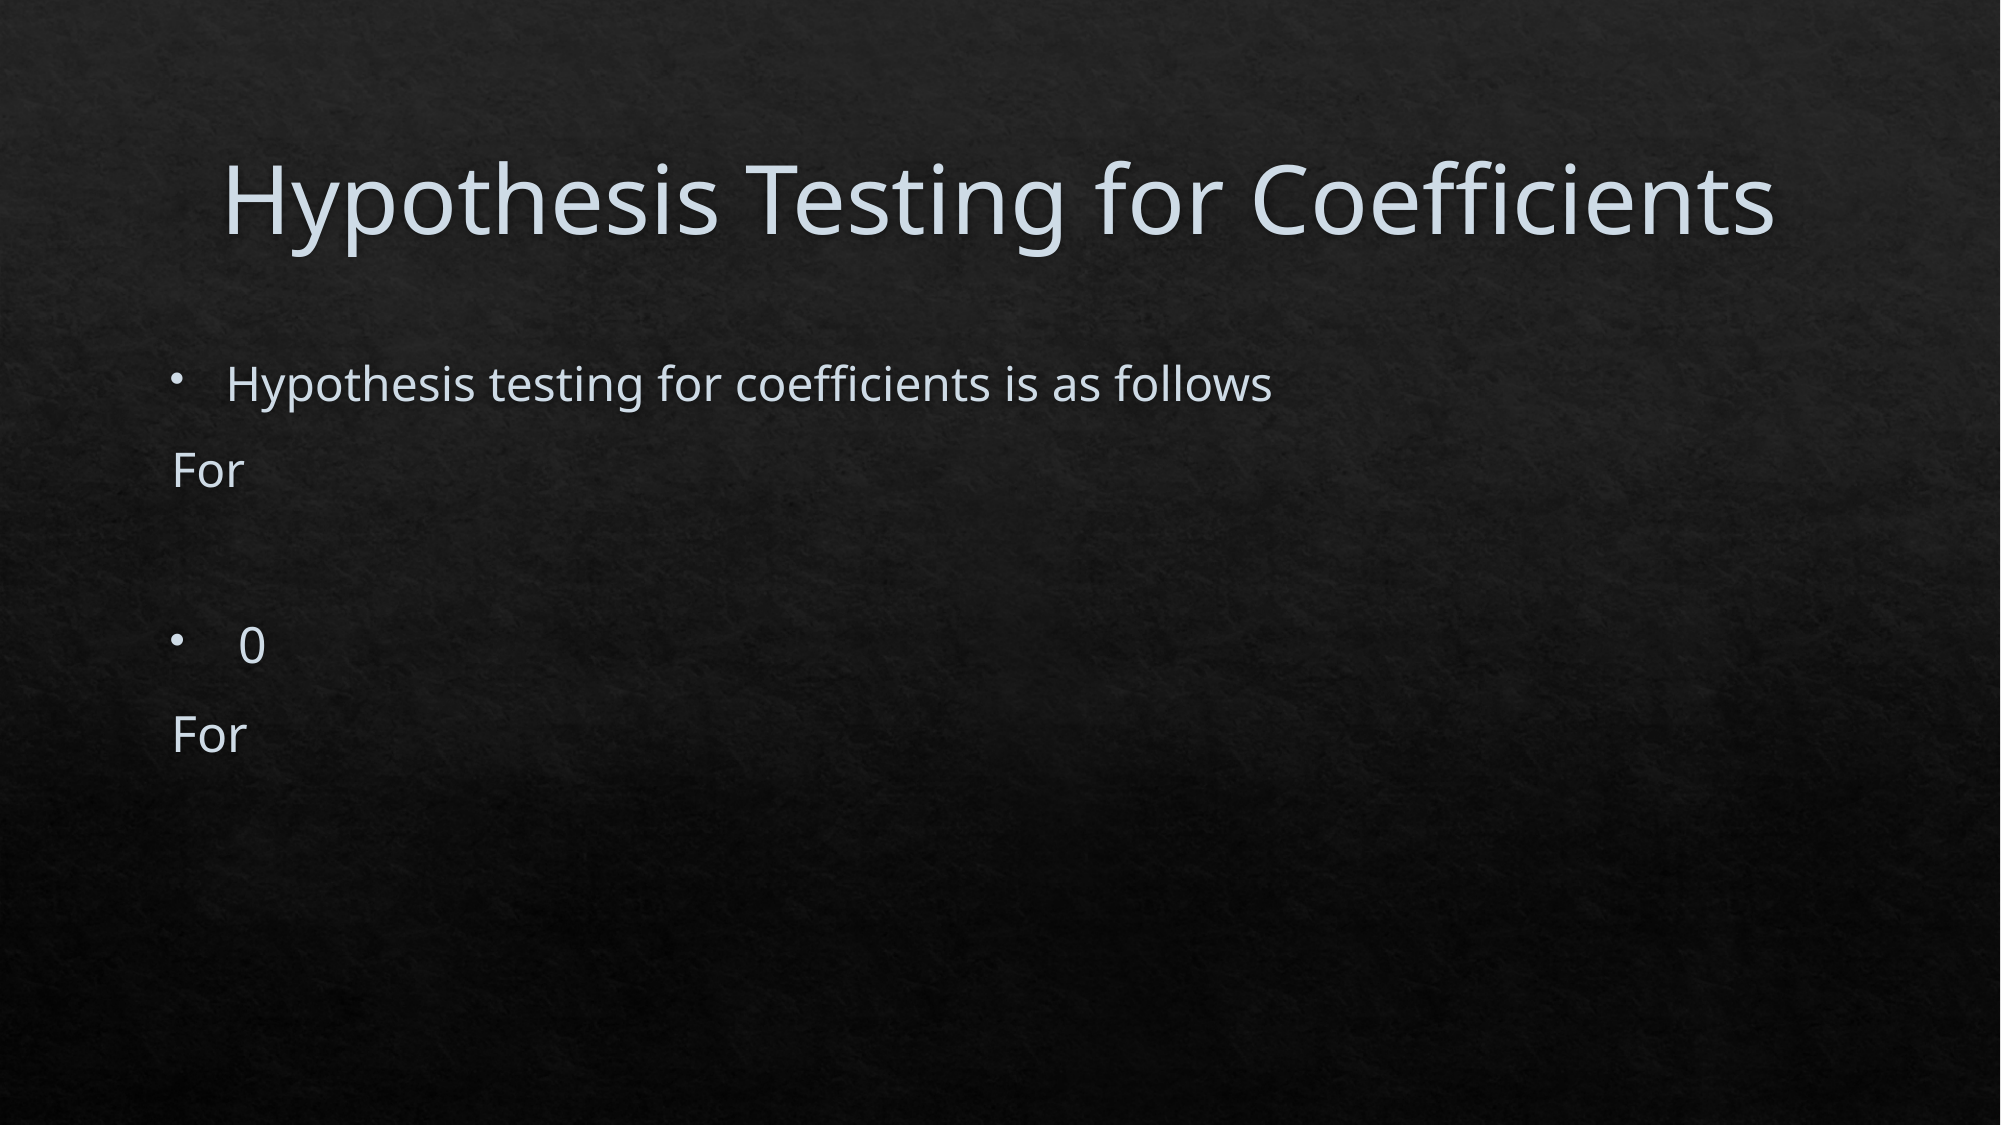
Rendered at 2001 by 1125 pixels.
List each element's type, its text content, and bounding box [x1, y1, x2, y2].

title Hypothesis Testing for Coefficients [149, 99, 1849, 307]
